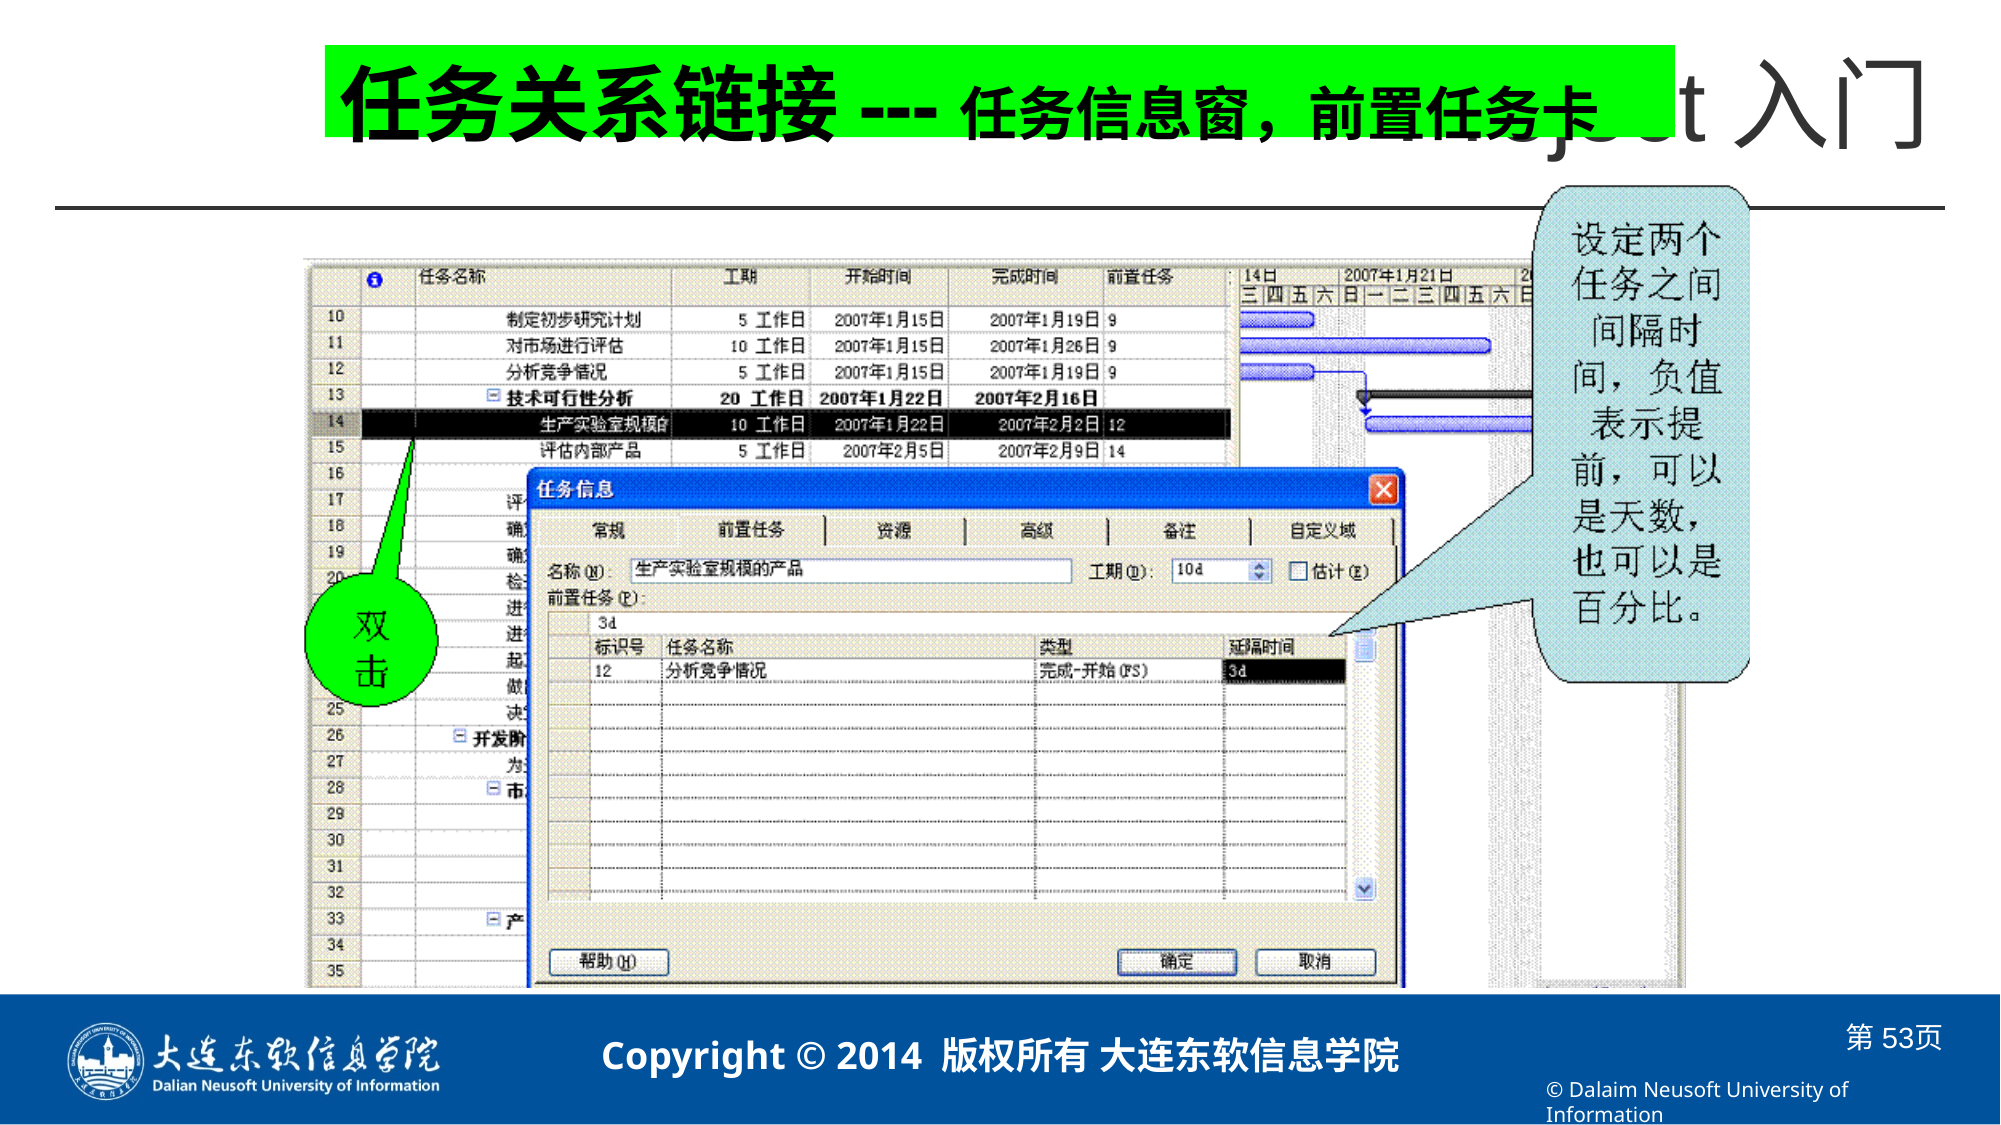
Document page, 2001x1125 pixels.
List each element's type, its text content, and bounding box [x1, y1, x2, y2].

title 任务关系链接---任务信息窗，前置任务卡 [324, 45, 1675, 138]
picture [55, 1016, 445, 1103]
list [302, 184, 1751, 988]
